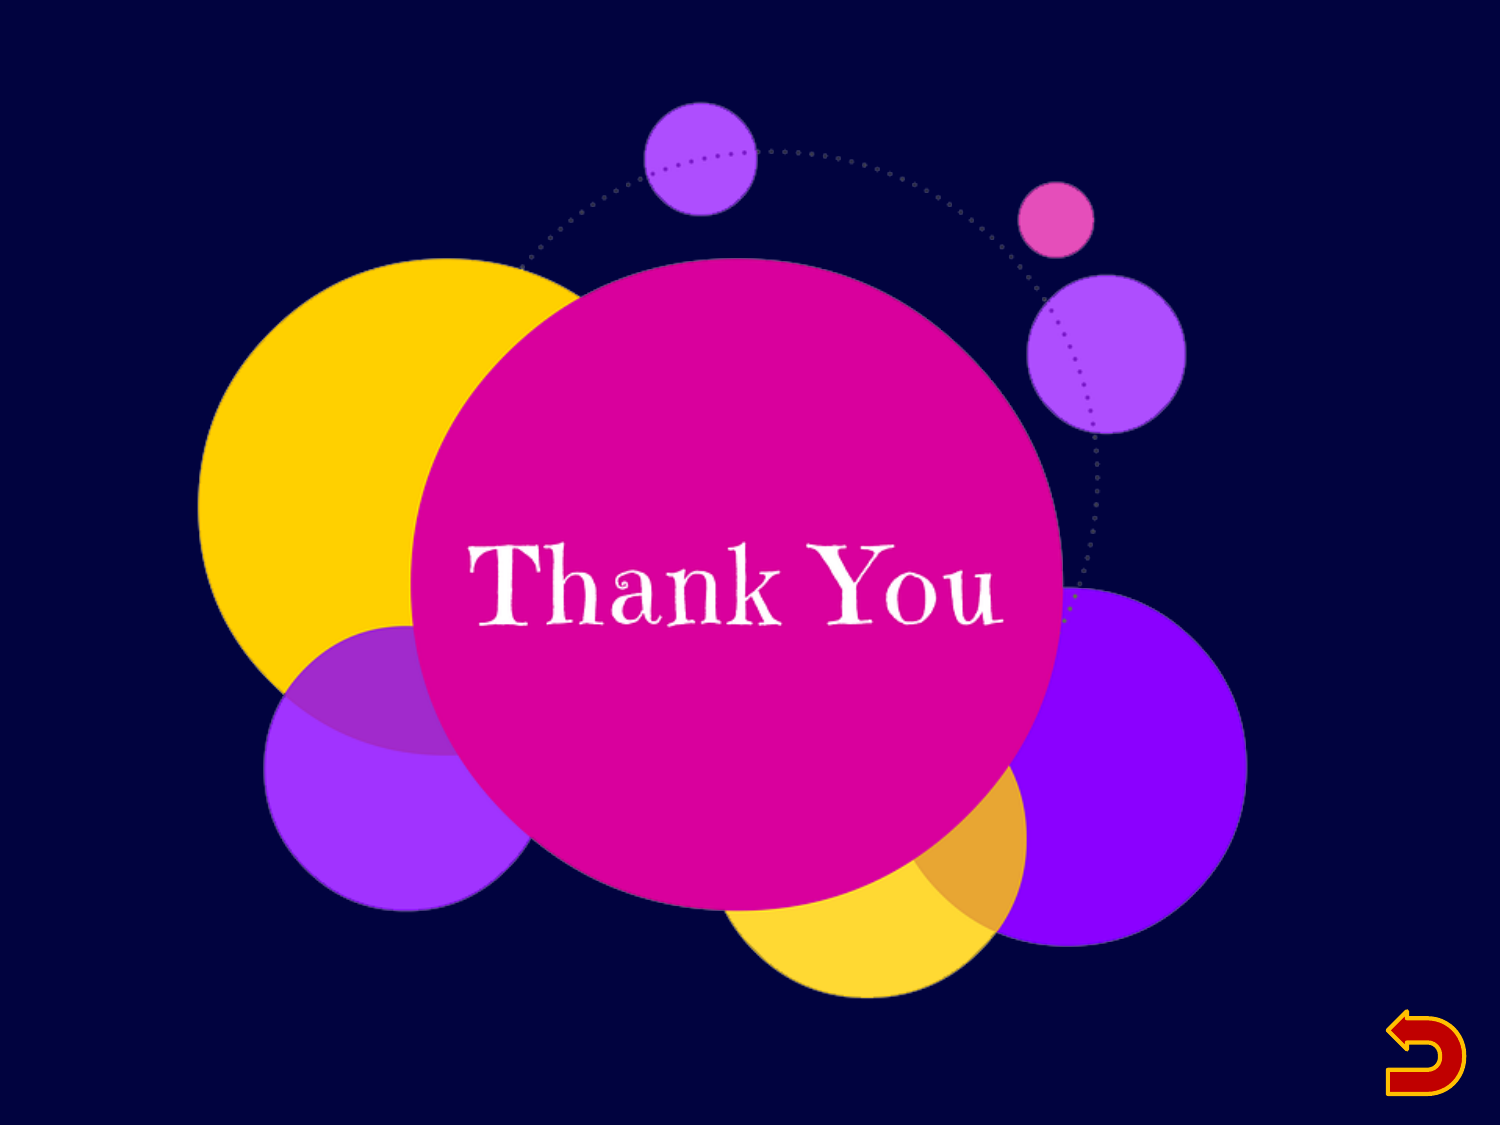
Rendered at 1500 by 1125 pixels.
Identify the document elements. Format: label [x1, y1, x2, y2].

picture [159, 0, 1285, 1125]
text_box [1385, 1009, 1467, 1097]
